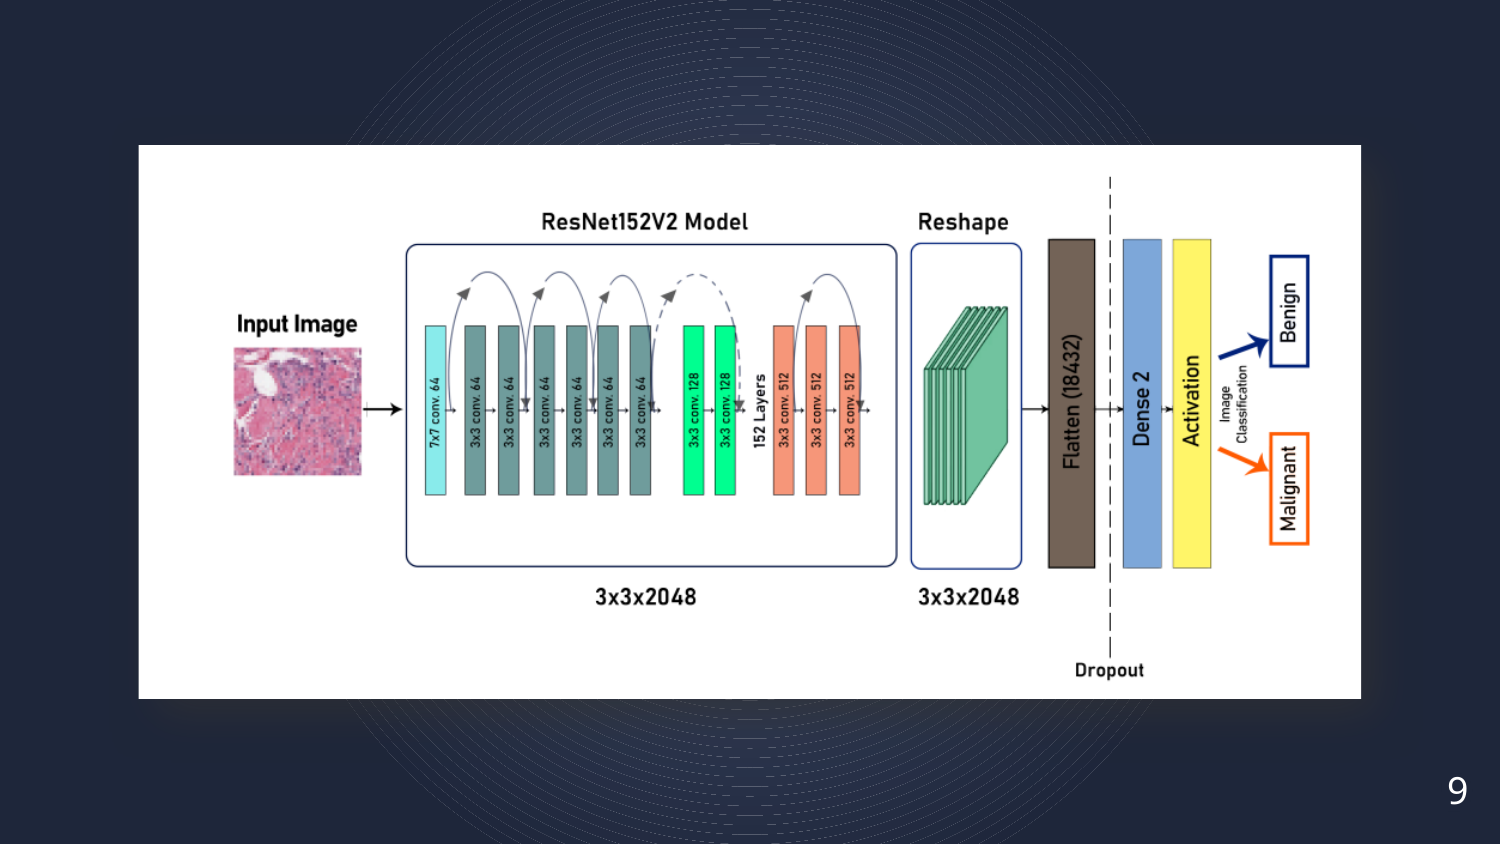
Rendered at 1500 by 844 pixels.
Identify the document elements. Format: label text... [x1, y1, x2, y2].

picture [138, 144, 1362, 699]
slide_number 9 [1378, 761, 1469, 814]
